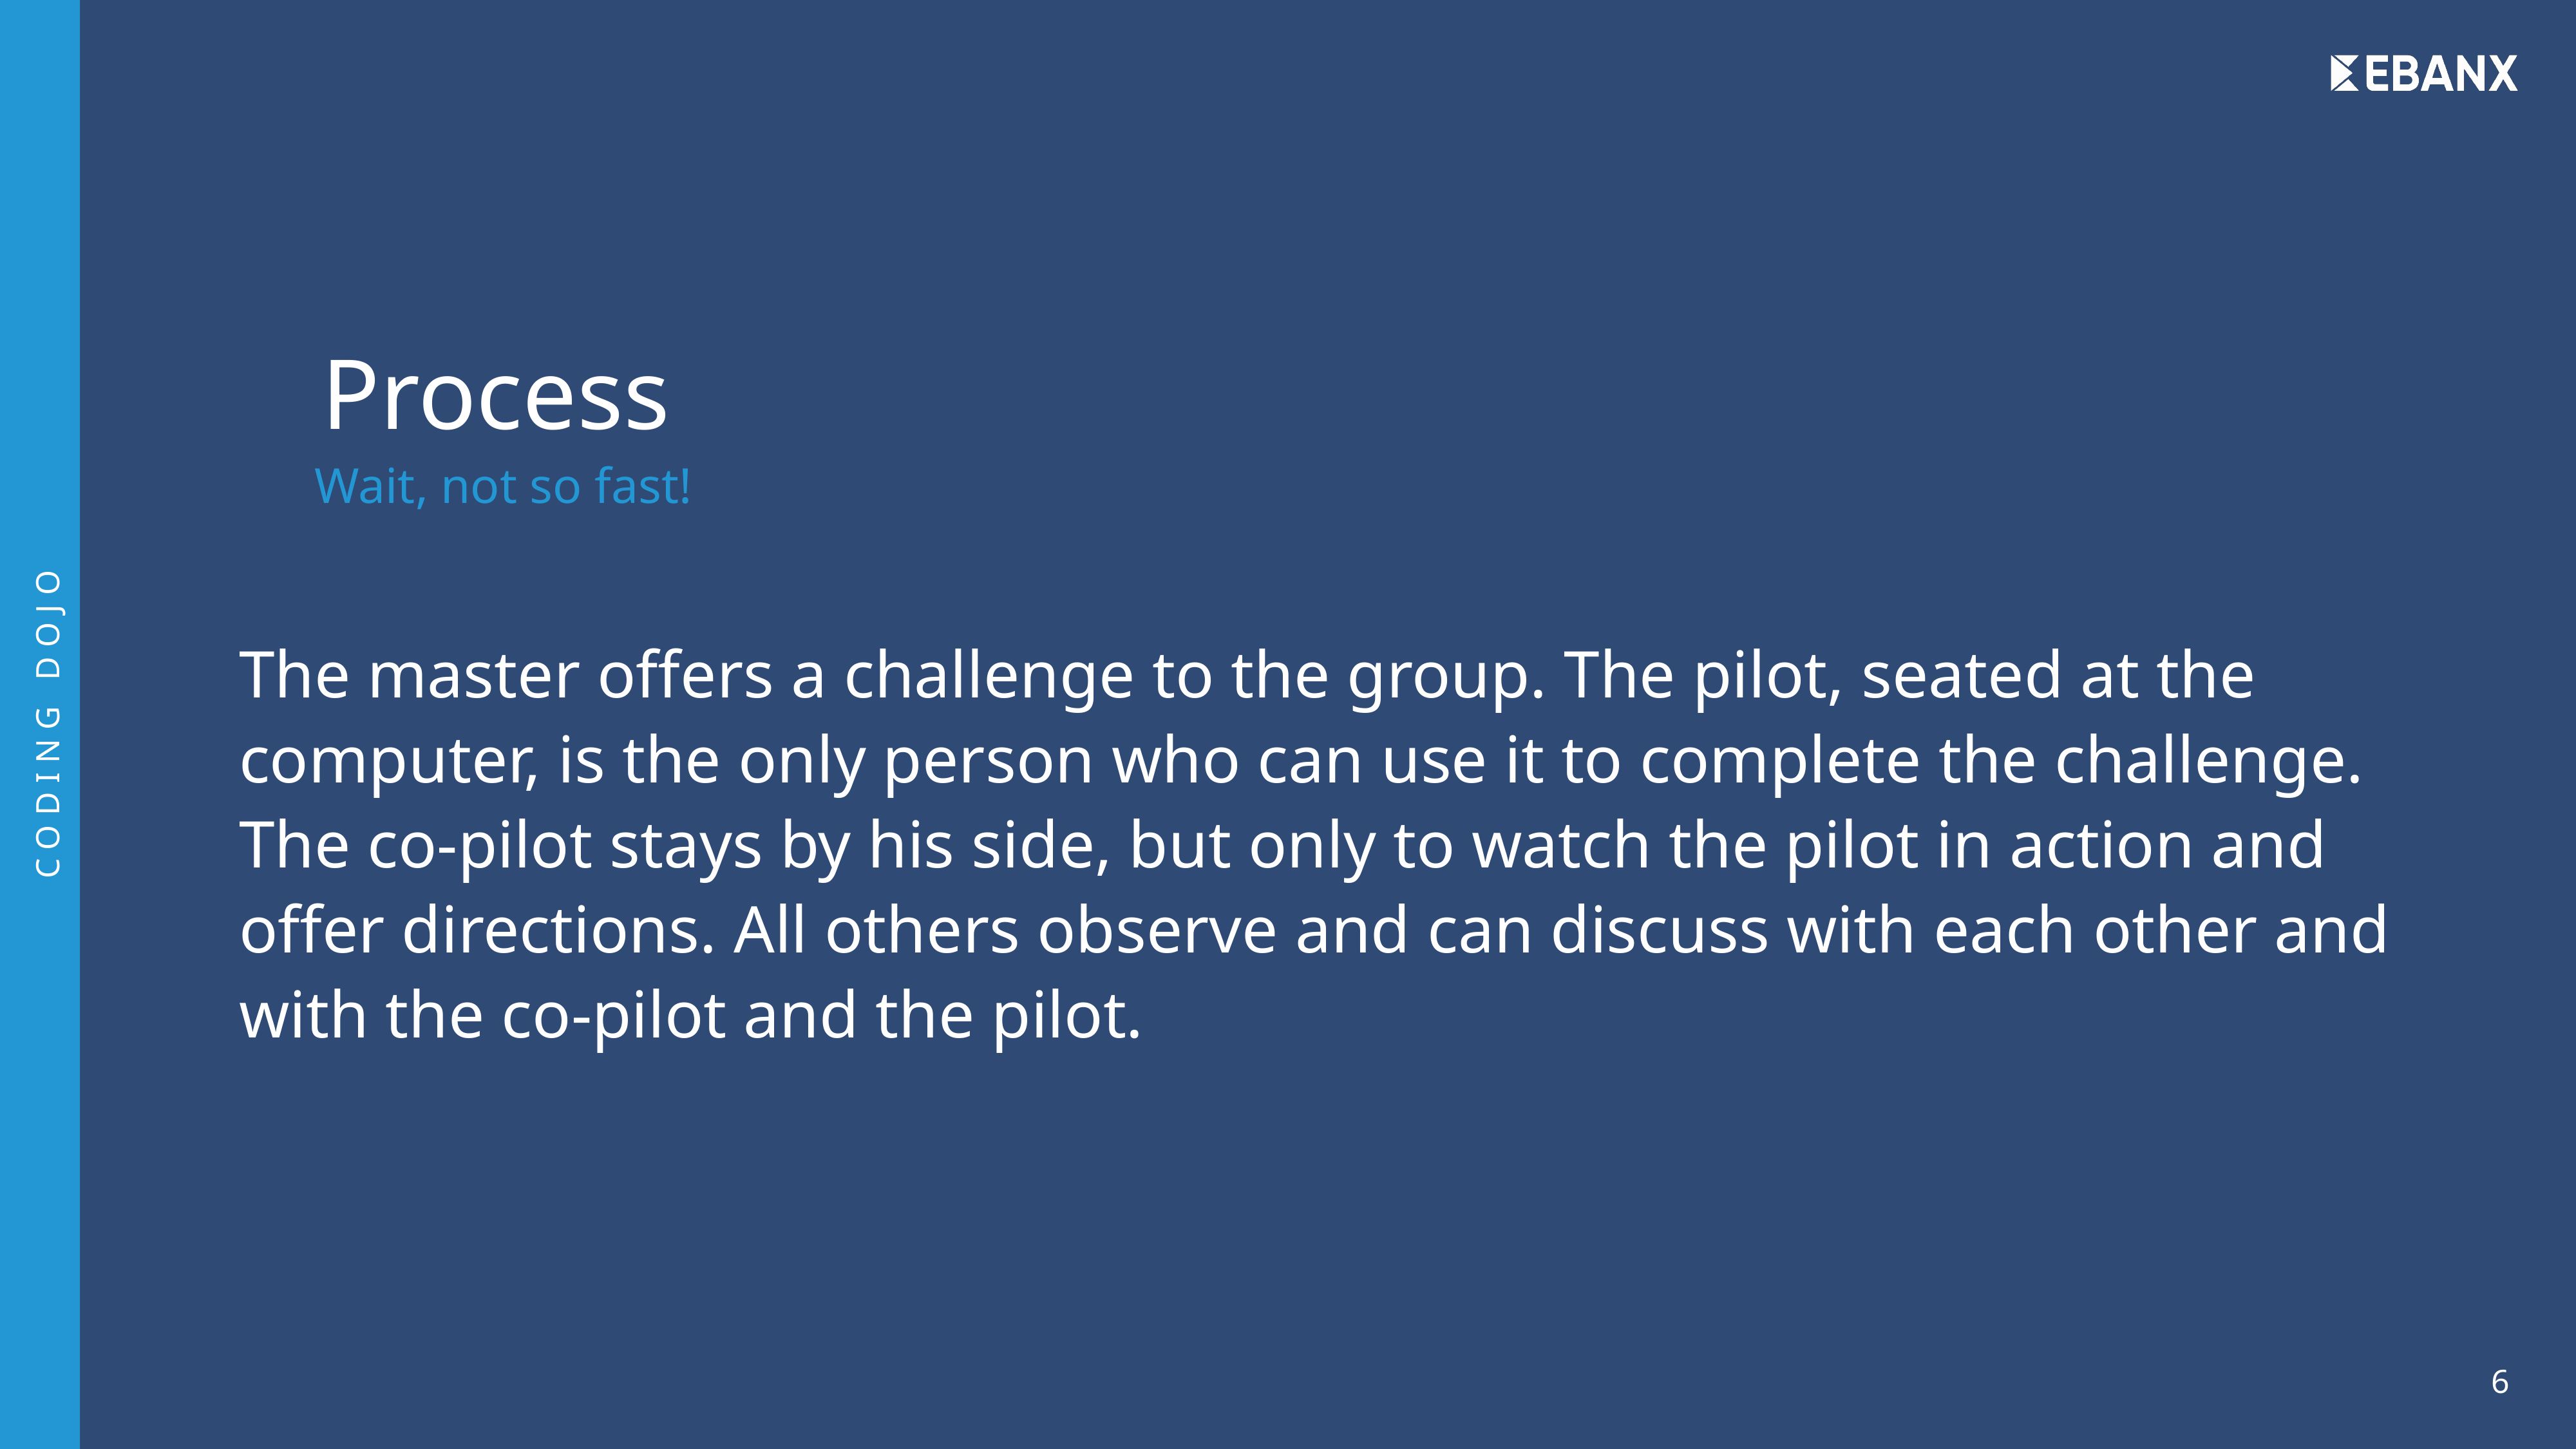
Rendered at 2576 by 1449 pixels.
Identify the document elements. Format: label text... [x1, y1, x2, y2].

text_box [0, 0, 80, 1449]
slide_number 6 [2485, 1355, 2515, 1405]
picture [2331, 48, 2524, 96]
text_box Wait, not so fast! [309, 449, 698, 518]
text_box The master offers a challenge to the group. The pilot, seated at the computer, is the only person who can use it to complete the challenge. The co-pilot stays by his side, but only to watch the pilot in action and offer directions. All others observe and can discuss with each other and with the co-pilot and the pilot. [233, 620, 2458, 1056]
text_box CODING DOJO [22, 565, 71, 884]
text_box Process [316, 340, 1733, 455]
